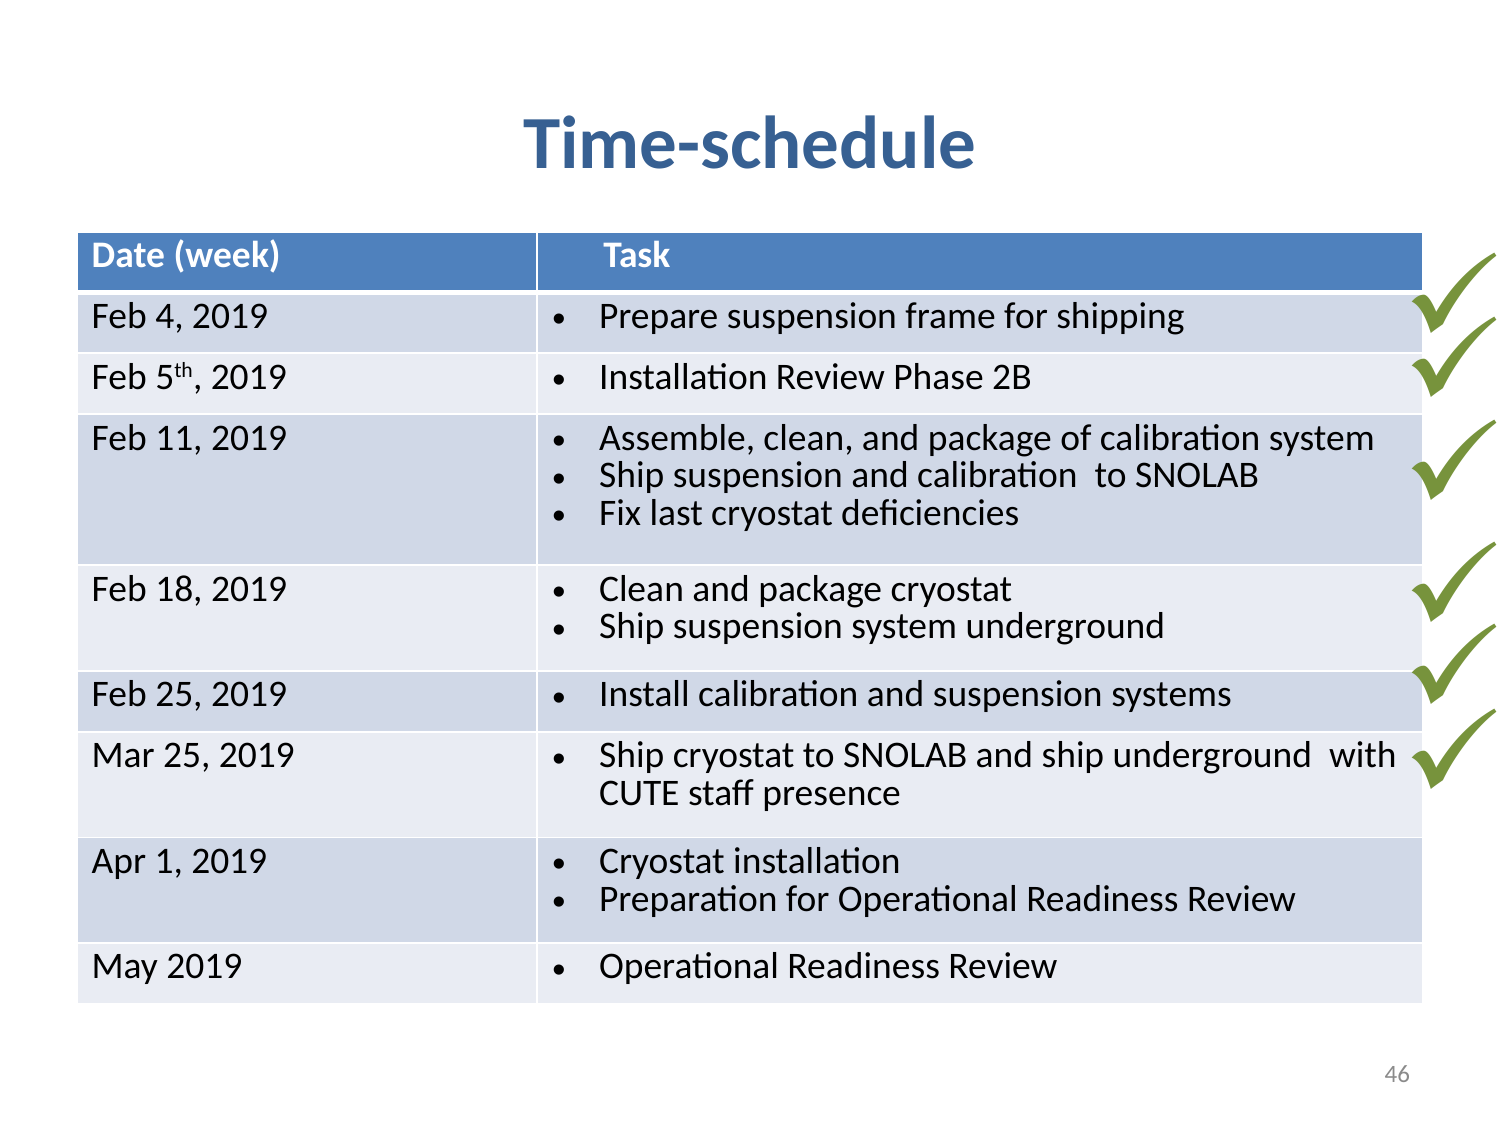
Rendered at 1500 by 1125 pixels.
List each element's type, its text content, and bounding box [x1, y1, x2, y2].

table_cell Feb 5th, 2019 [78, 354, 536, 413]
text_box [1387, 403, 1459, 525]
table_cell May 2019 [78, 944, 536, 1003]
table_cell Install calibration and suspension systems [538, 672, 1387, 731]
table_cell Feb 25, 2019 [78, 672, 536, 731]
table_cell Clean and package cryostat Ship suspension system underground [538, 566, 1387, 670]
table_cell Prepare suspension frame for shipping [538, 295, 1387, 352]
table_header Task [538, 233, 1422, 290]
slide_number 46 [1074, 1042, 1425, 1103]
title Time-schedule [75, 45, 1425, 233]
table_cell Cryostat installation Preparation for Operational Readiness Review [538, 838, 1422, 942]
table_cell Assemble, clean, and package of calibration system Ship suspension and calibration to SNOLAB Fix last cryostat deficiencies [538, 415, 1387, 564]
table_cell Apr 1, 2019 [78, 838, 536, 942]
table_cell Operational Readiness Review [538, 944, 1422, 1003]
text_box [1387, 525, 1459, 608]
table_cell Mar 25, 2019 [78, 733, 536, 837]
table_cell Feb 18, 2019 [78, 566, 536, 670]
table_cell Feb 11, 2019 [78, 415, 536, 564]
table_header Date (week) [78, 233, 536, 290]
text_box [1387, 608, 1459, 693]
text_box [1387, 693, 1459, 859]
text_box [1387, 236, 1459, 301]
table_cell Ship cryostat to SNOLAB and ship underground with CUTE staff presence [538, 733, 1387, 837]
text_box [1387, 301, 1459, 403]
table_cell Feb 4, 2019 [78, 295, 536, 352]
table_cell Installation Review Phase 2B [538, 354, 1387, 413]
